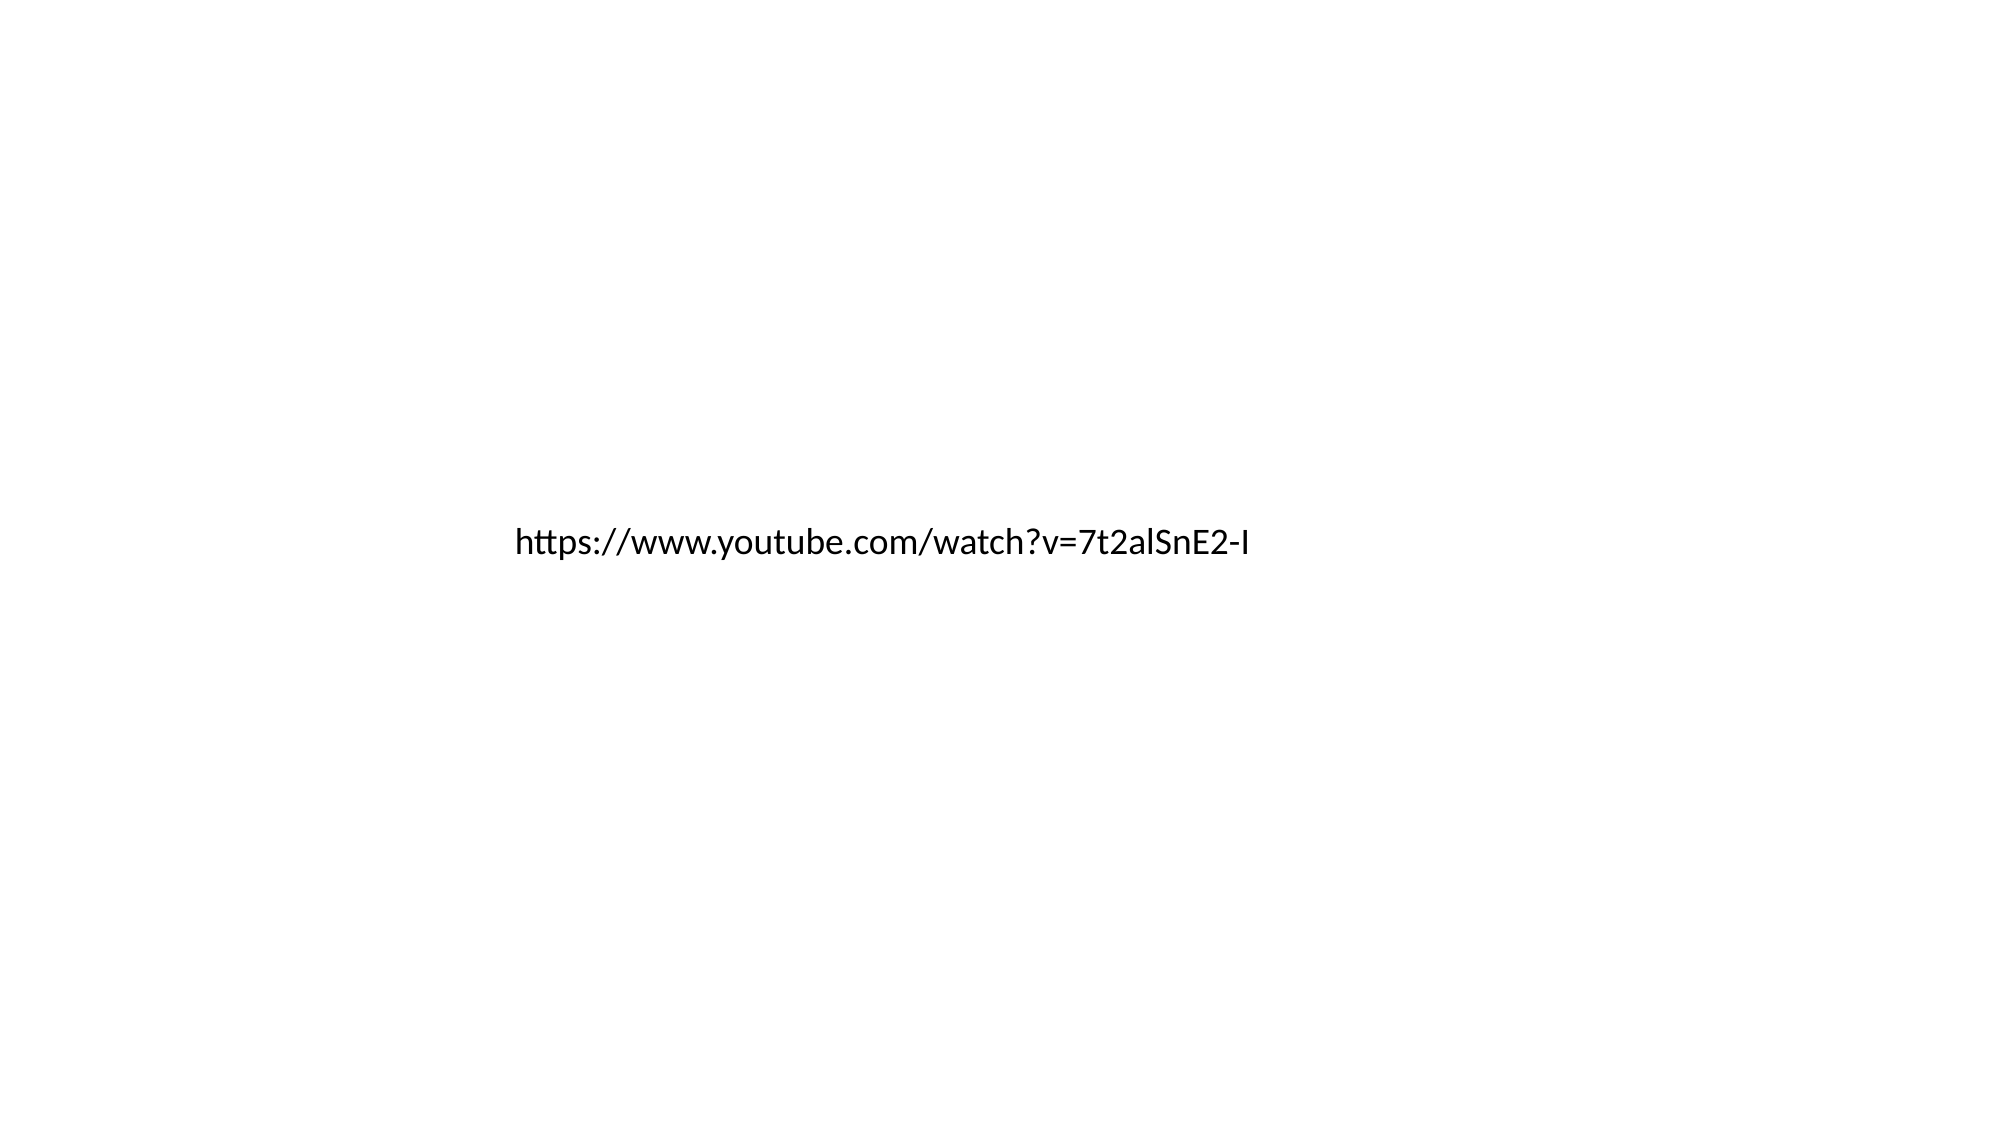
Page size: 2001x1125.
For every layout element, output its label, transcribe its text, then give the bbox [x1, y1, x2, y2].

text_box https://www.youtube.com/watch?v=7t2alSnE2-I [500, 509, 1500, 570]
